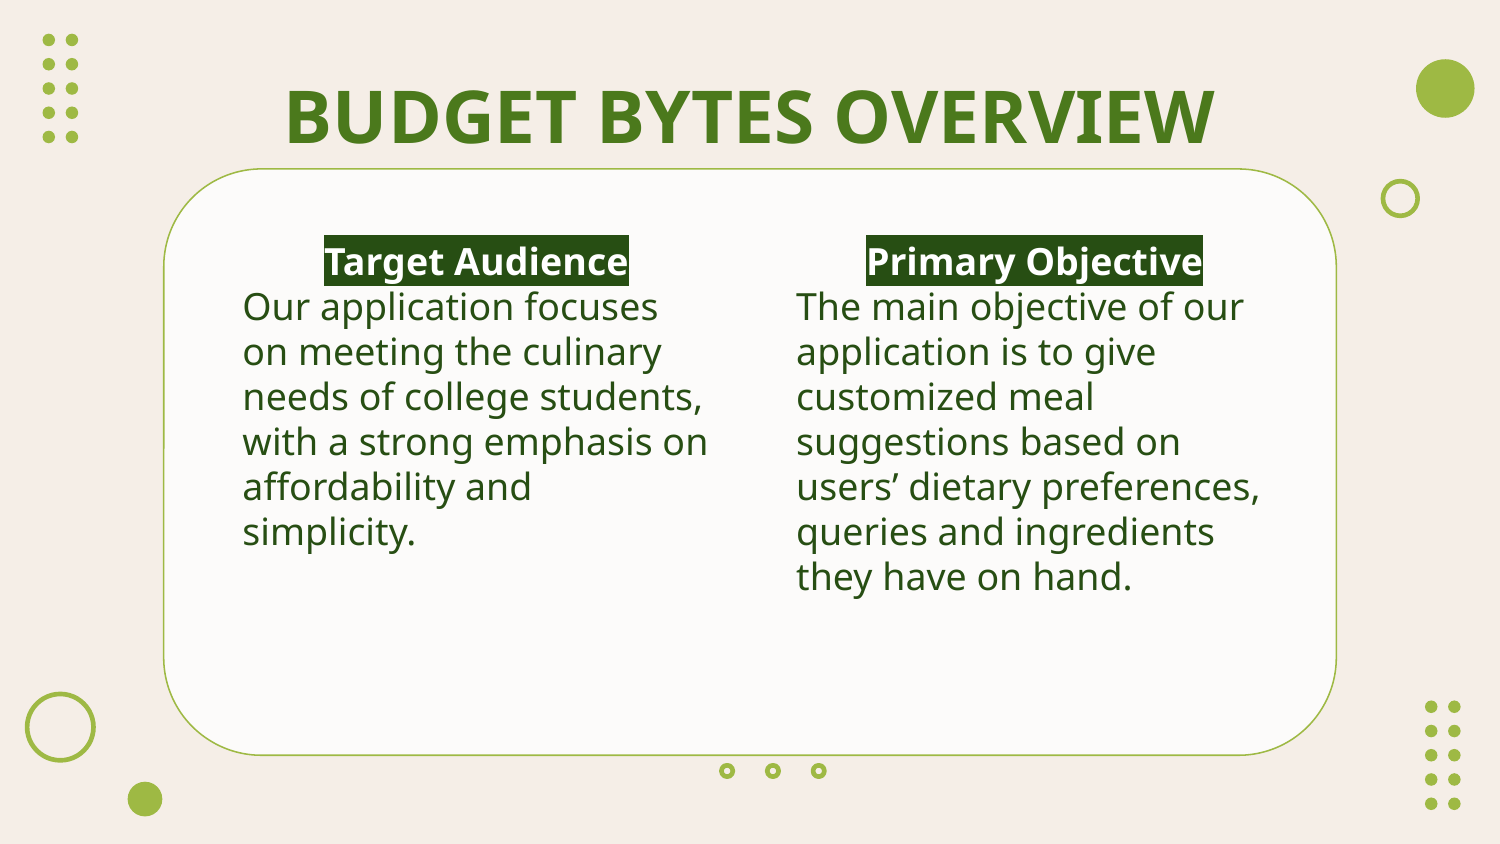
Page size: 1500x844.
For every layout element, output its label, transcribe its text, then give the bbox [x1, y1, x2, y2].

subtitle Primary Objective The main objective of our application is to give customized meal suggestions based on users’ dietary preferences, queries and ingredients they have on hand. [781, 222, 1289, 702]
subtitle Target Audience Our application focuses on meeting the culinary needs of college students, with a strong emphasis on affordability and simplicity. [227, 222, 726, 721]
text_box [163, 168, 1337, 756]
title BUDGET BYTES OVERVIEW [118, 67, 1382, 162]
